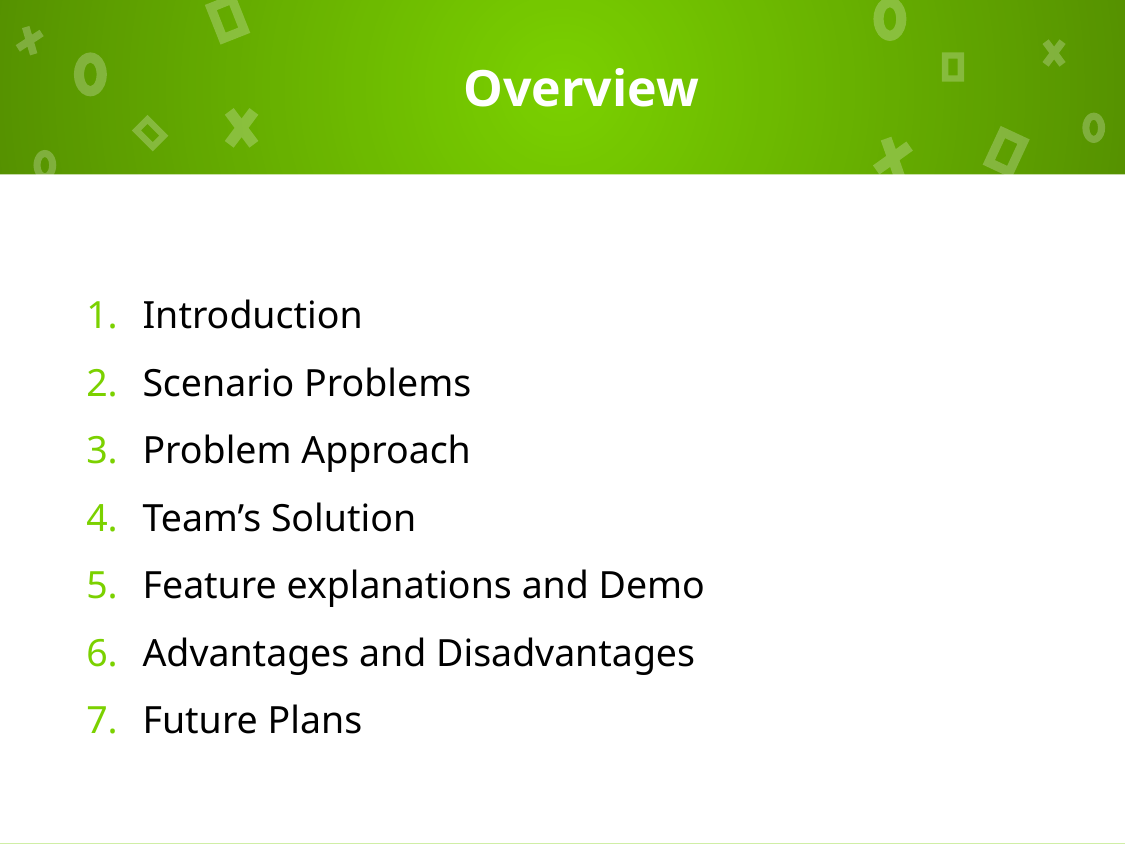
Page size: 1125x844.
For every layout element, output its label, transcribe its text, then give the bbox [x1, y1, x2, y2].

text_box Introduction Scenario Problems Problem Approach Team’s Solution Feature explanations and Demo Advantages and Disadvantages Future Plans [74, 257, 1025, 753]
title Overview [75, 20, 1088, 152]
